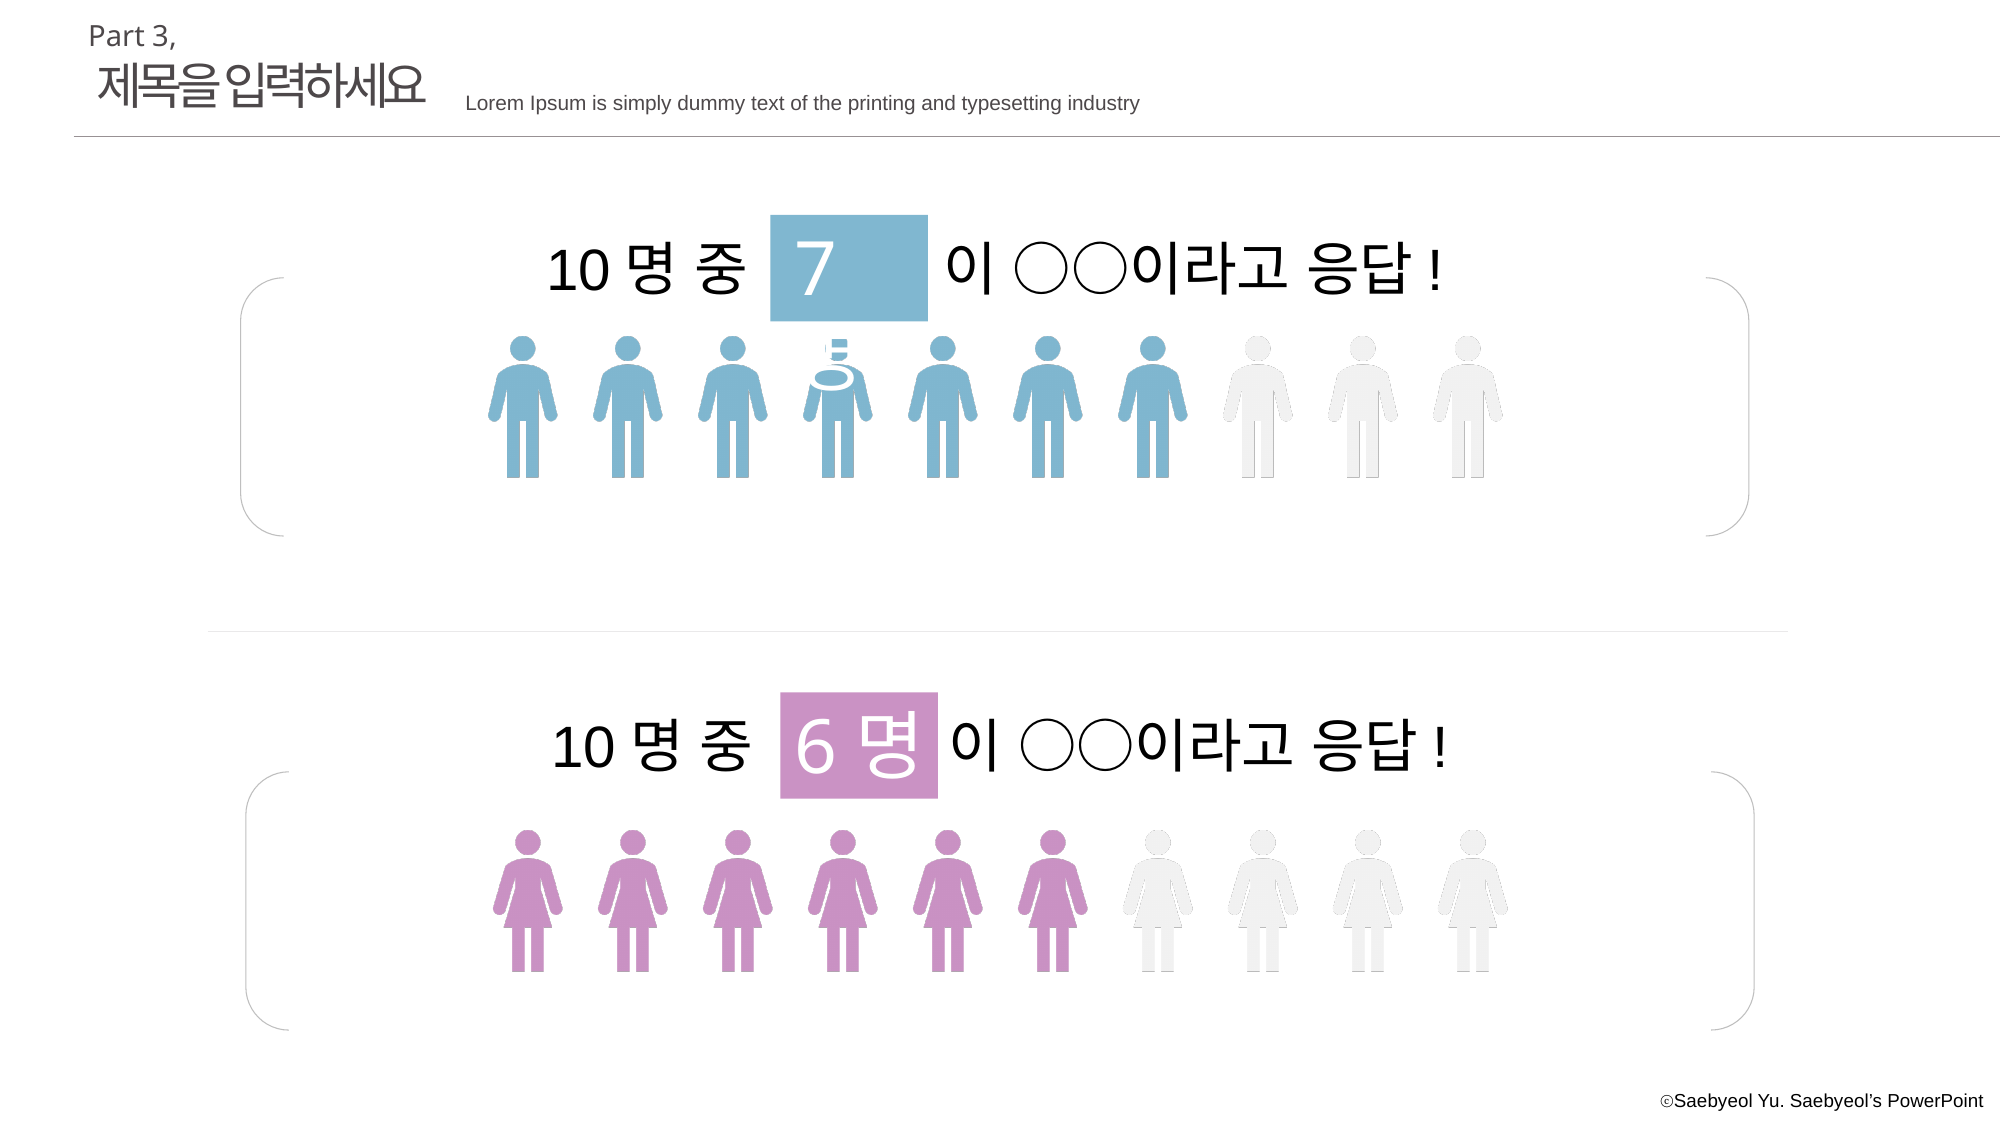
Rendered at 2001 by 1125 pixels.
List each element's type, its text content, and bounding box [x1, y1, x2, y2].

text_box 10명 중 이 ○○이라고 응답! [531, 224, 769, 310]
text_box [919, 214, 929, 322]
picture [447, 331, 1543, 482]
text_box Lorem Ipsum is simply dummy text of the printing and typesetting industry [450, 82, 1156, 123]
text_box [769, 214, 779, 322]
text_box [779, 796, 939, 800]
text_box 제목을 입력하세요 [82, 46, 444, 122]
text_box 7명 [779, 213, 919, 331]
text_box [245, 771, 1755, 1031]
text_box [240, 277, 1750, 537]
picture [452, 825, 1548, 976]
text_box 10명 중 이 ○○이라고 응답! [929, 224, 1459, 310]
text_box 10명 중 이 ○○이라고 응답! [939, 701, 1464, 787]
text_box Part 3, [73, 10, 192, 61]
text_box 10명 중 이 ○○이라고 응답! [536, 701, 779, 787]
text_box 6명 [779, 690, 939, 796]
